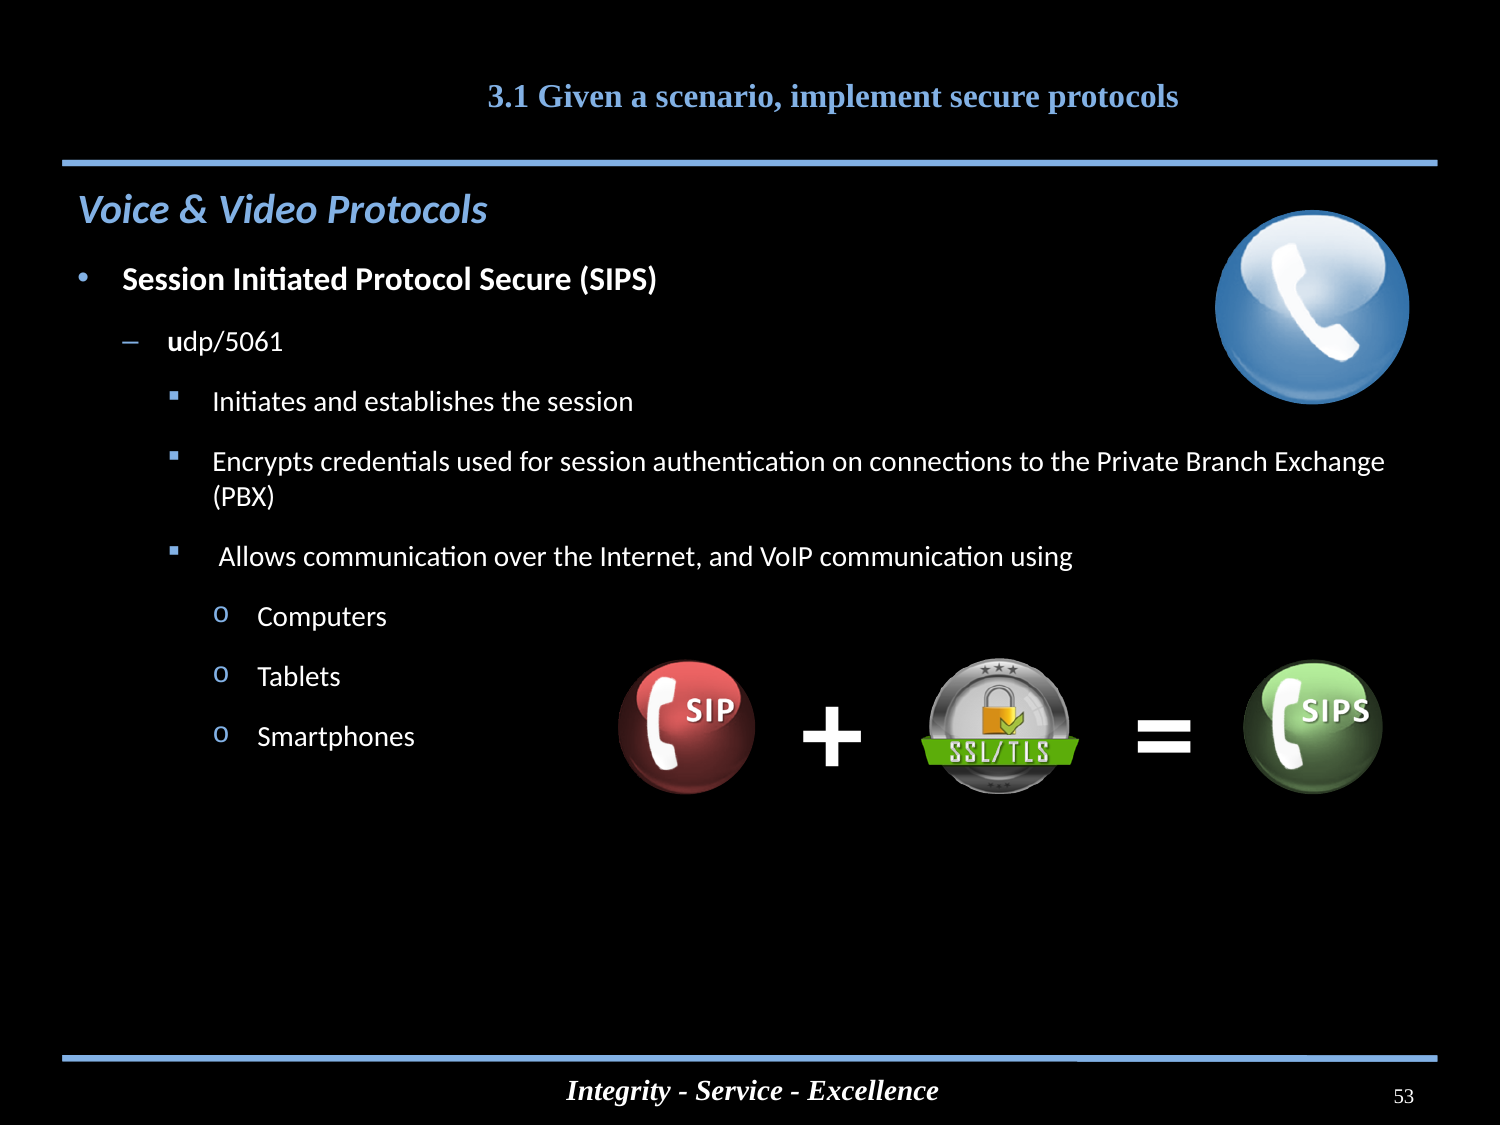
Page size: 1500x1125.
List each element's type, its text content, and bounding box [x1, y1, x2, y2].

slide_number 53 [1310, 1070, 1499, 1121]
list Voice & Video Protocols Session Initiated Protocol Secure (SIPS) udp/5061 Initiates and establishes the session Encrypts credentials used for session authentication on connections to the Private Branch Exchange (PBX) Allows communication over the Internet, and VoIP communication using Computers Tablets Smartphones [62, 174, 1440, 1050]
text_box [615, 643, 1383, 811]
text_box [1213, 208, 1411, 406]
title 3.1 Given a scenario, implement secure protocols [227, 12, 1440, 175]
